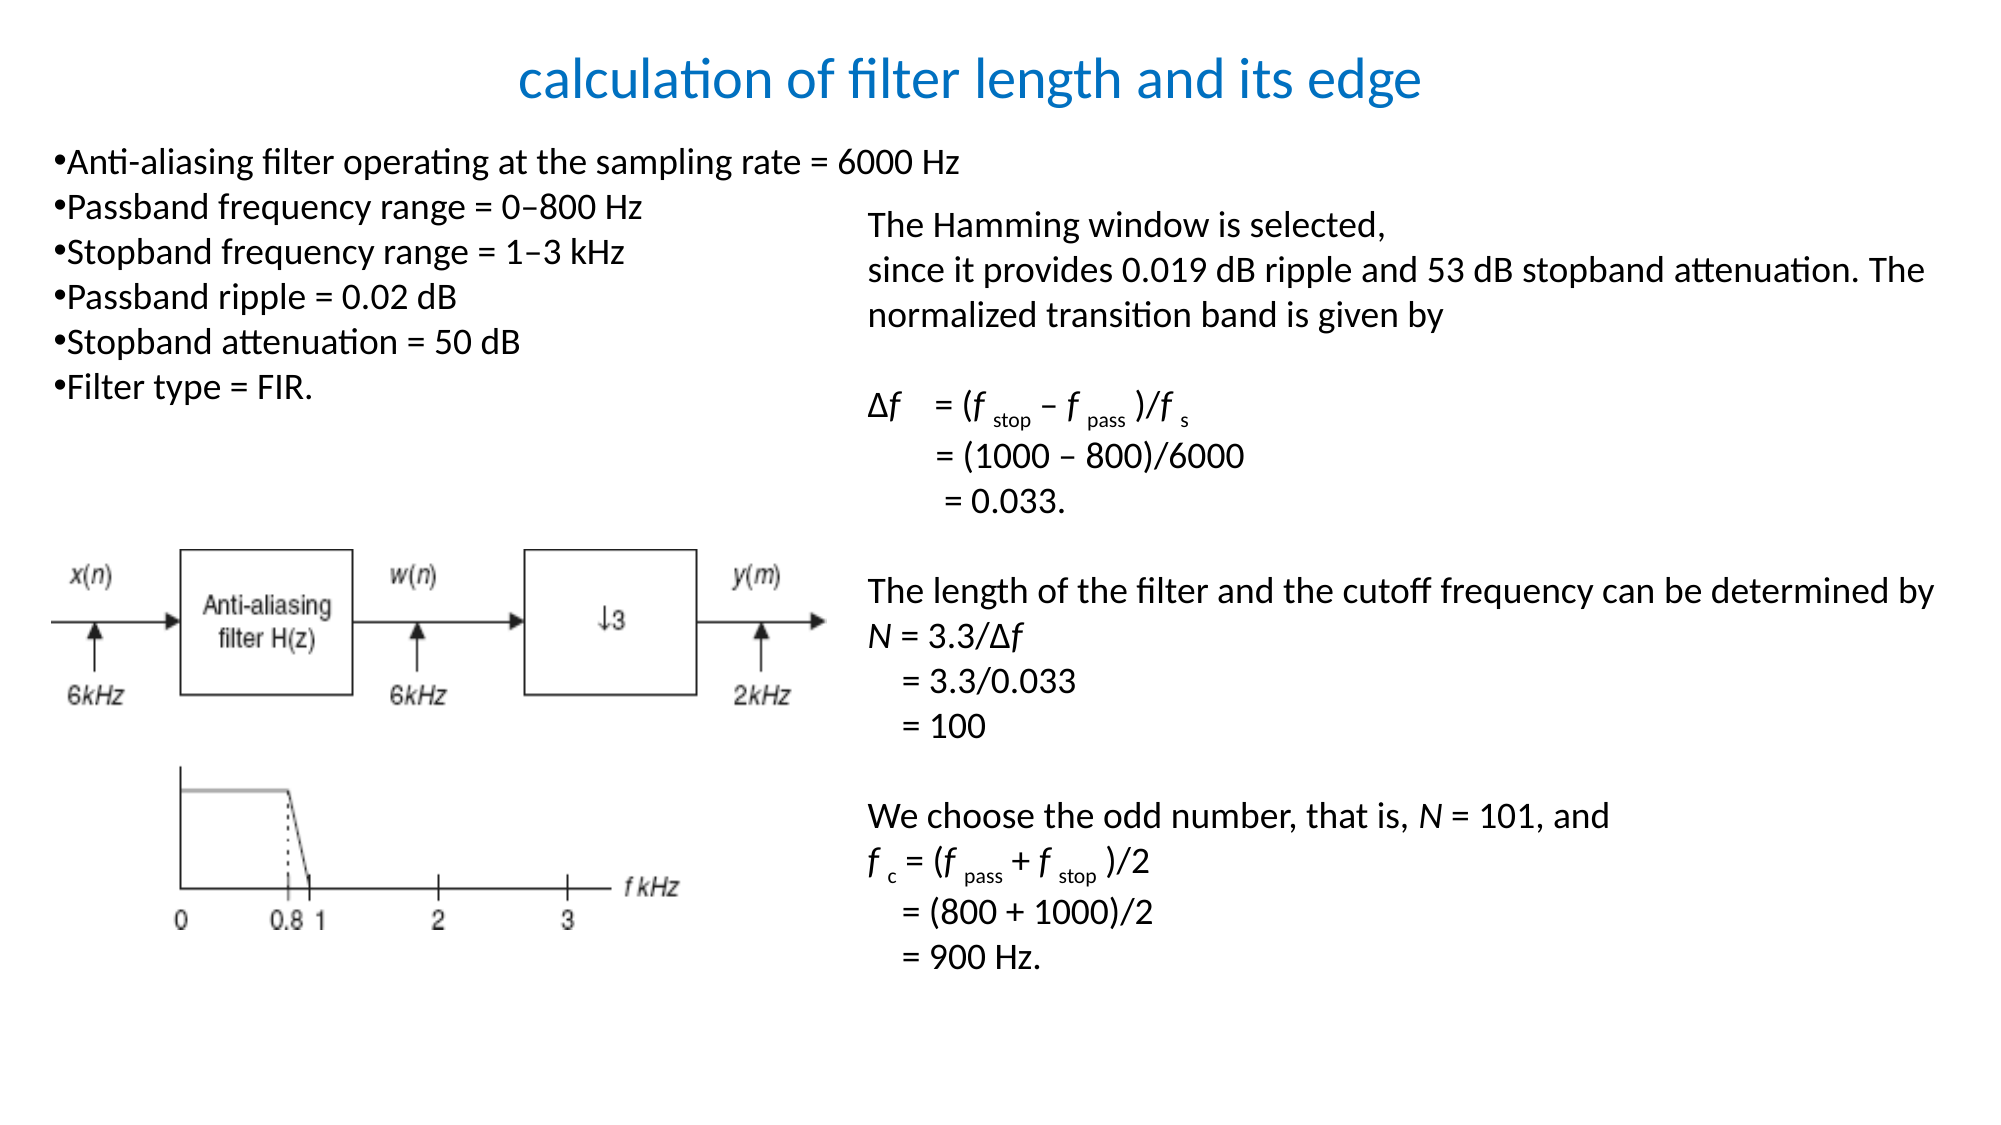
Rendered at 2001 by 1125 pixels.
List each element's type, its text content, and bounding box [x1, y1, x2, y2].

text_box The Hamming window is selected, since it provides 0.019 dB ripple and 53 dB stopband attenuation. The normalized transition band is given by Δf = (f stop – f pass )/f s = (1000 – 800)/6000 = 0.033. The length of the filter and the cutoff frequency can be determined by N = 3.3/Δf = 3.3/0.033 = 100 We choose the odd number, that is, N = 101, and f c = (f pass + f stop )/2 = (800 + 1000)/2 = 900 Hz. [852, 192, 1975, 985]
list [51, 549, 827, 930]
text_box Anti-aliasing filter operating at the sampling rate = 6000 Hz Passband frequency range = 0–800 Hz Stopband frequency range = 1–3 kHz Passband ripple = 0.02 dB Stopband attenuation = 50 dB Filter type = FIR. [39, 129, 1039, 415]
text_box calculation of filter length and its edge [490, 32, 1658, 118]
